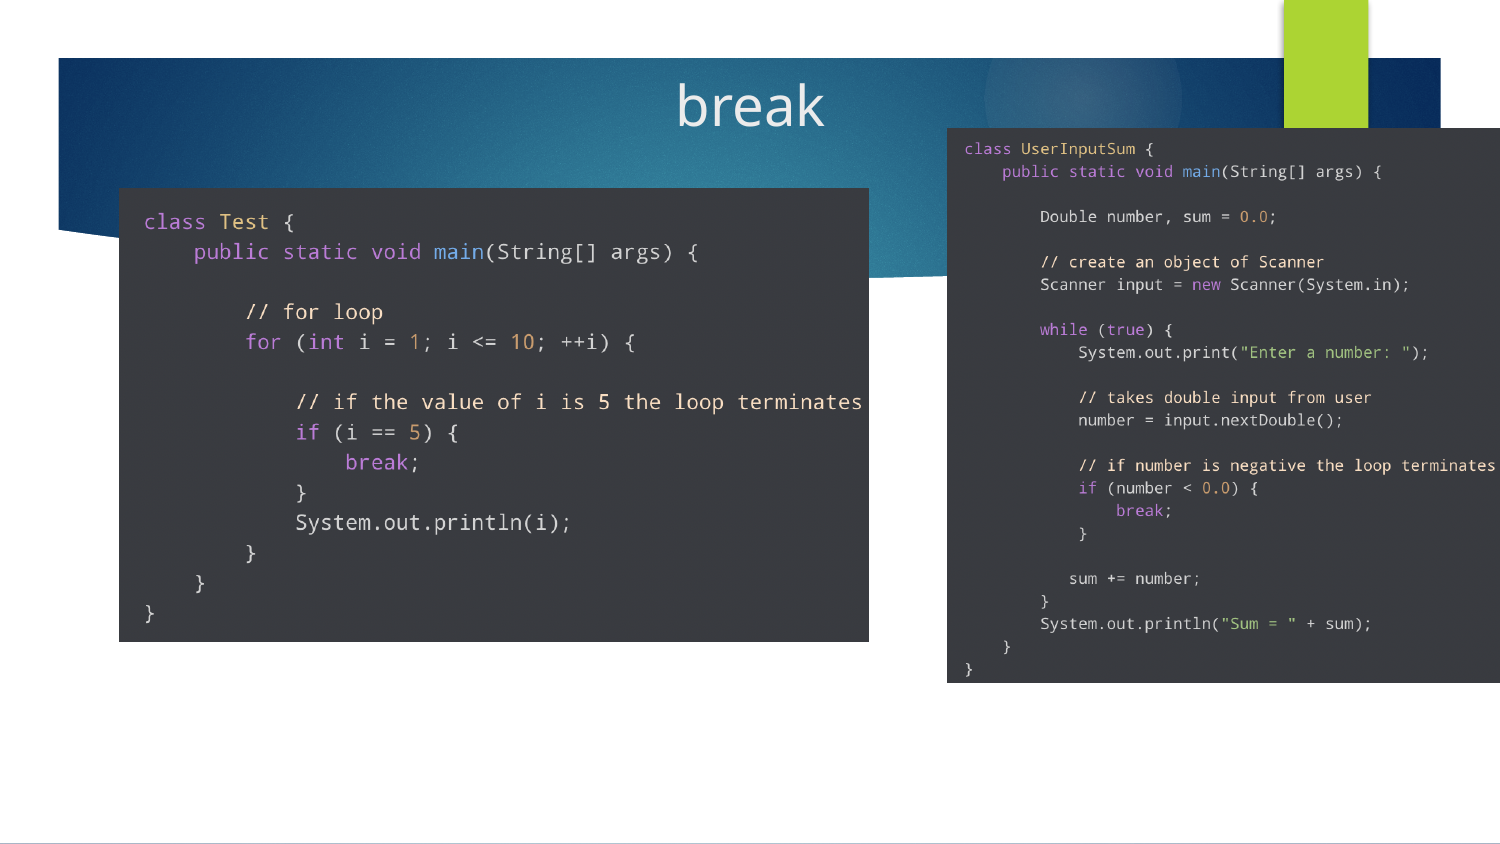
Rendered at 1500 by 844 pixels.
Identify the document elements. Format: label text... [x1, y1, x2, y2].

picture [119, 188, 869, 642]
title break [415, 55, 1086, 150]
picture [947, 128, 1500, 683]
